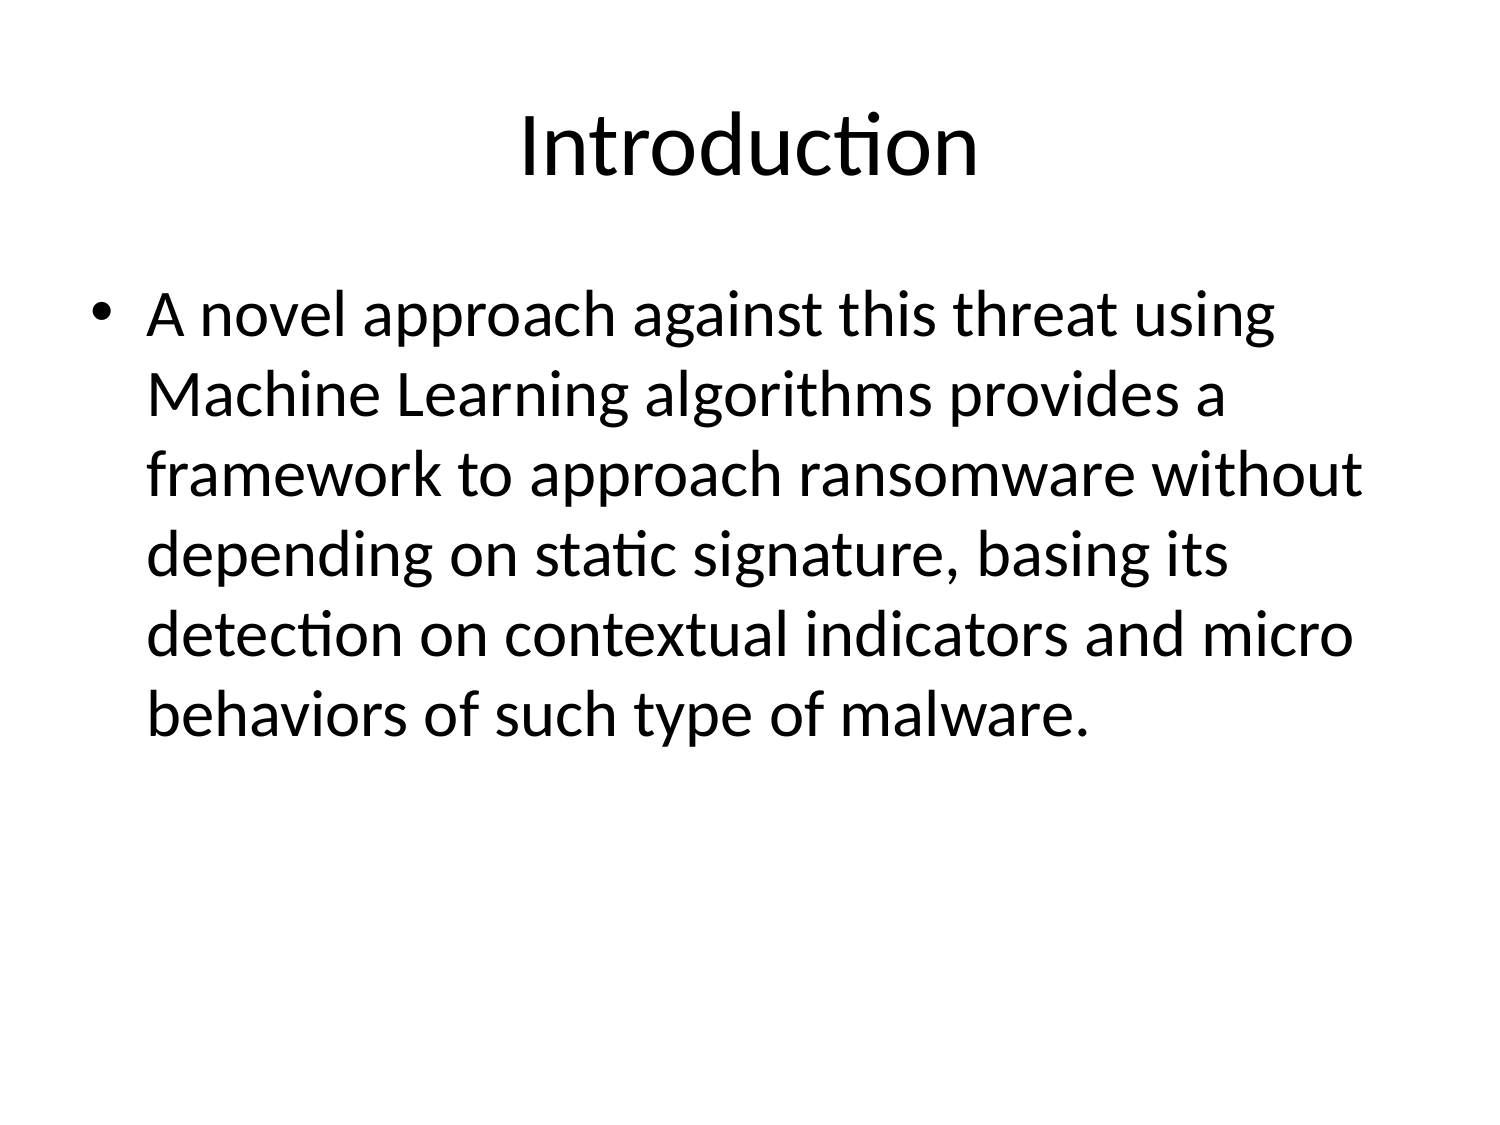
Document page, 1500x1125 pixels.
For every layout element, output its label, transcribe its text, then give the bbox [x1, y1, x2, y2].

title Introduction [75, 45, 1425, 233]
list A novel approach against this threat using Machine Learning algorithms provides a framework to approach ransomware without depending on static signature, basing its detection on contextual indicators and micro behaviors of such type of malware. [75, 262, 1425, 1005]
